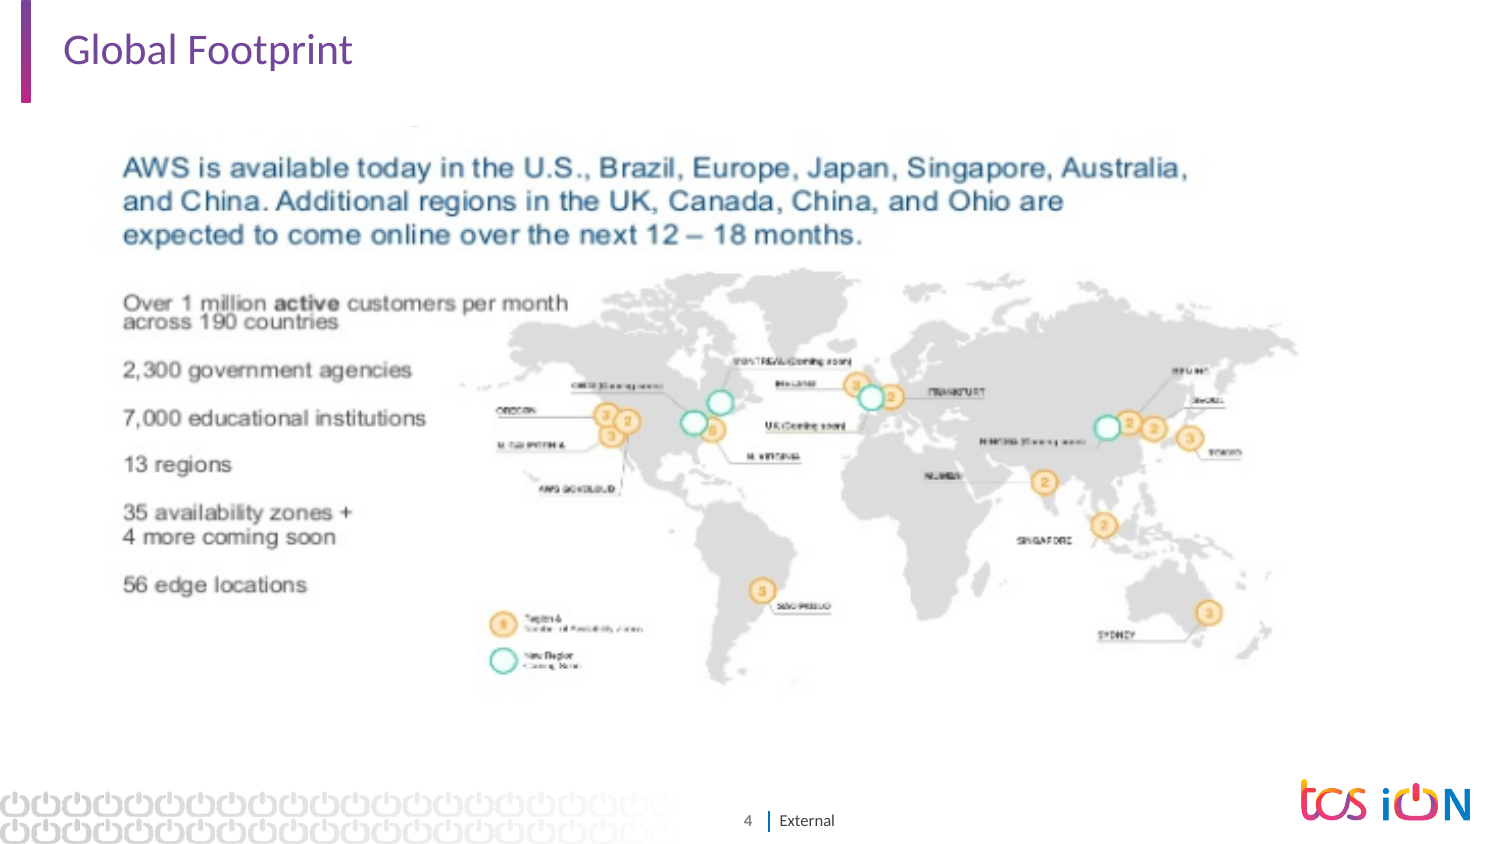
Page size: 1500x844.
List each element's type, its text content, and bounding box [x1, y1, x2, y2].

picture [1295, 778, 1473, 827]
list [74, 126, 1304, 753]
picture [0, 791, 803, 844]
title Global Footprint [51, 7, 1455, 87]
